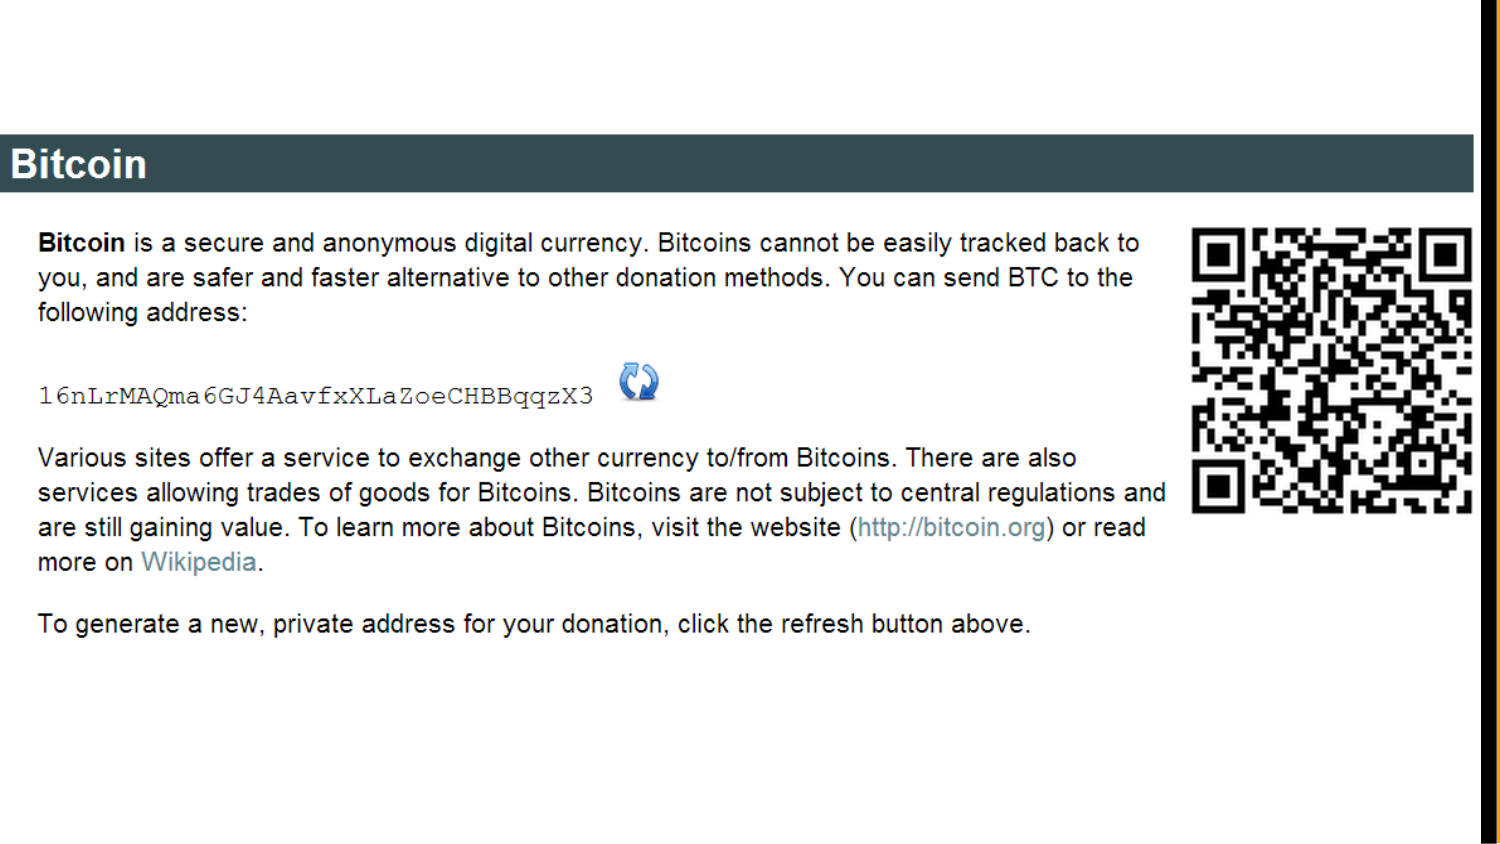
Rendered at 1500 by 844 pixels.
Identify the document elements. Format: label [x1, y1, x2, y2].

picture [0, 132, 1476, 683]
